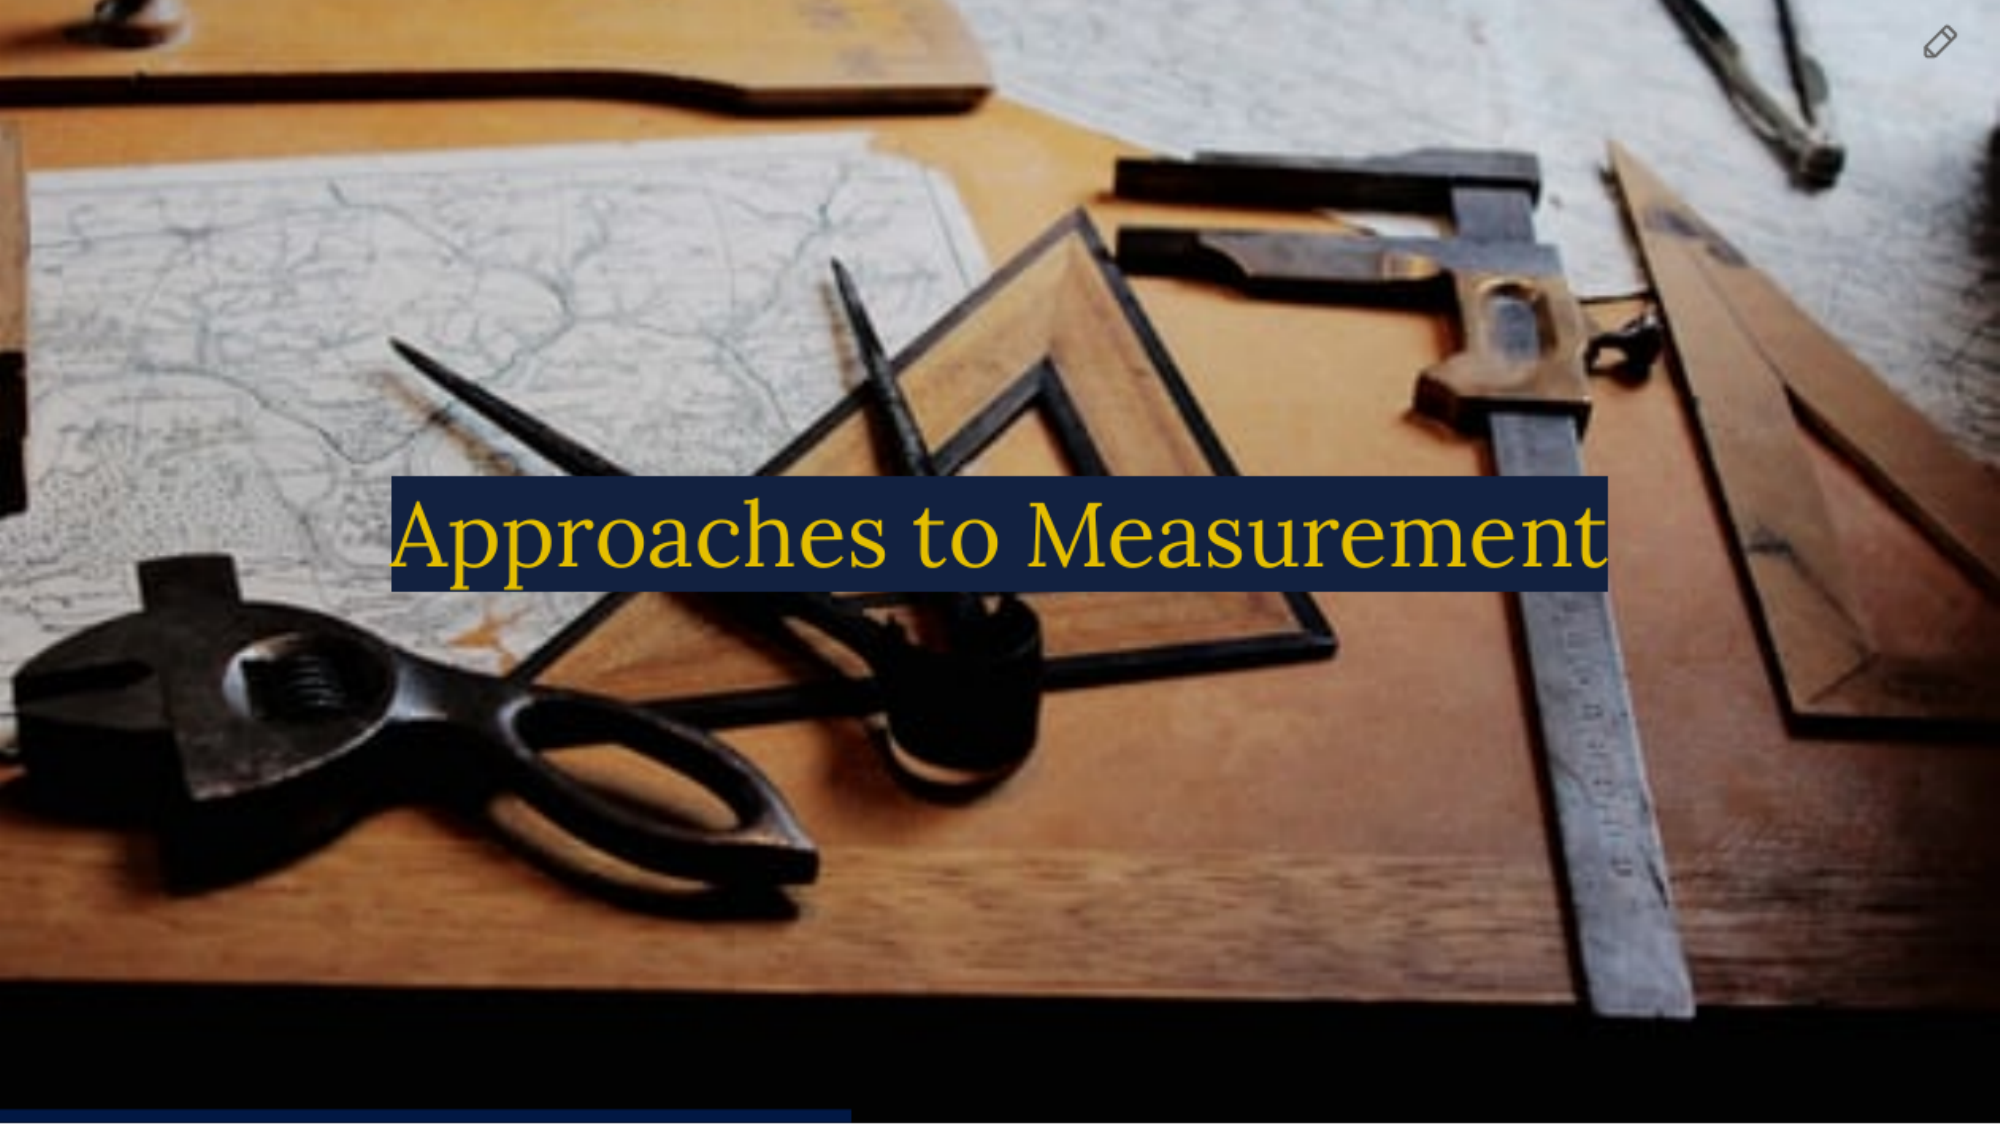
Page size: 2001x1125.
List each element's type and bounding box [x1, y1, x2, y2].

list [0, 0, 2000, 1125]
